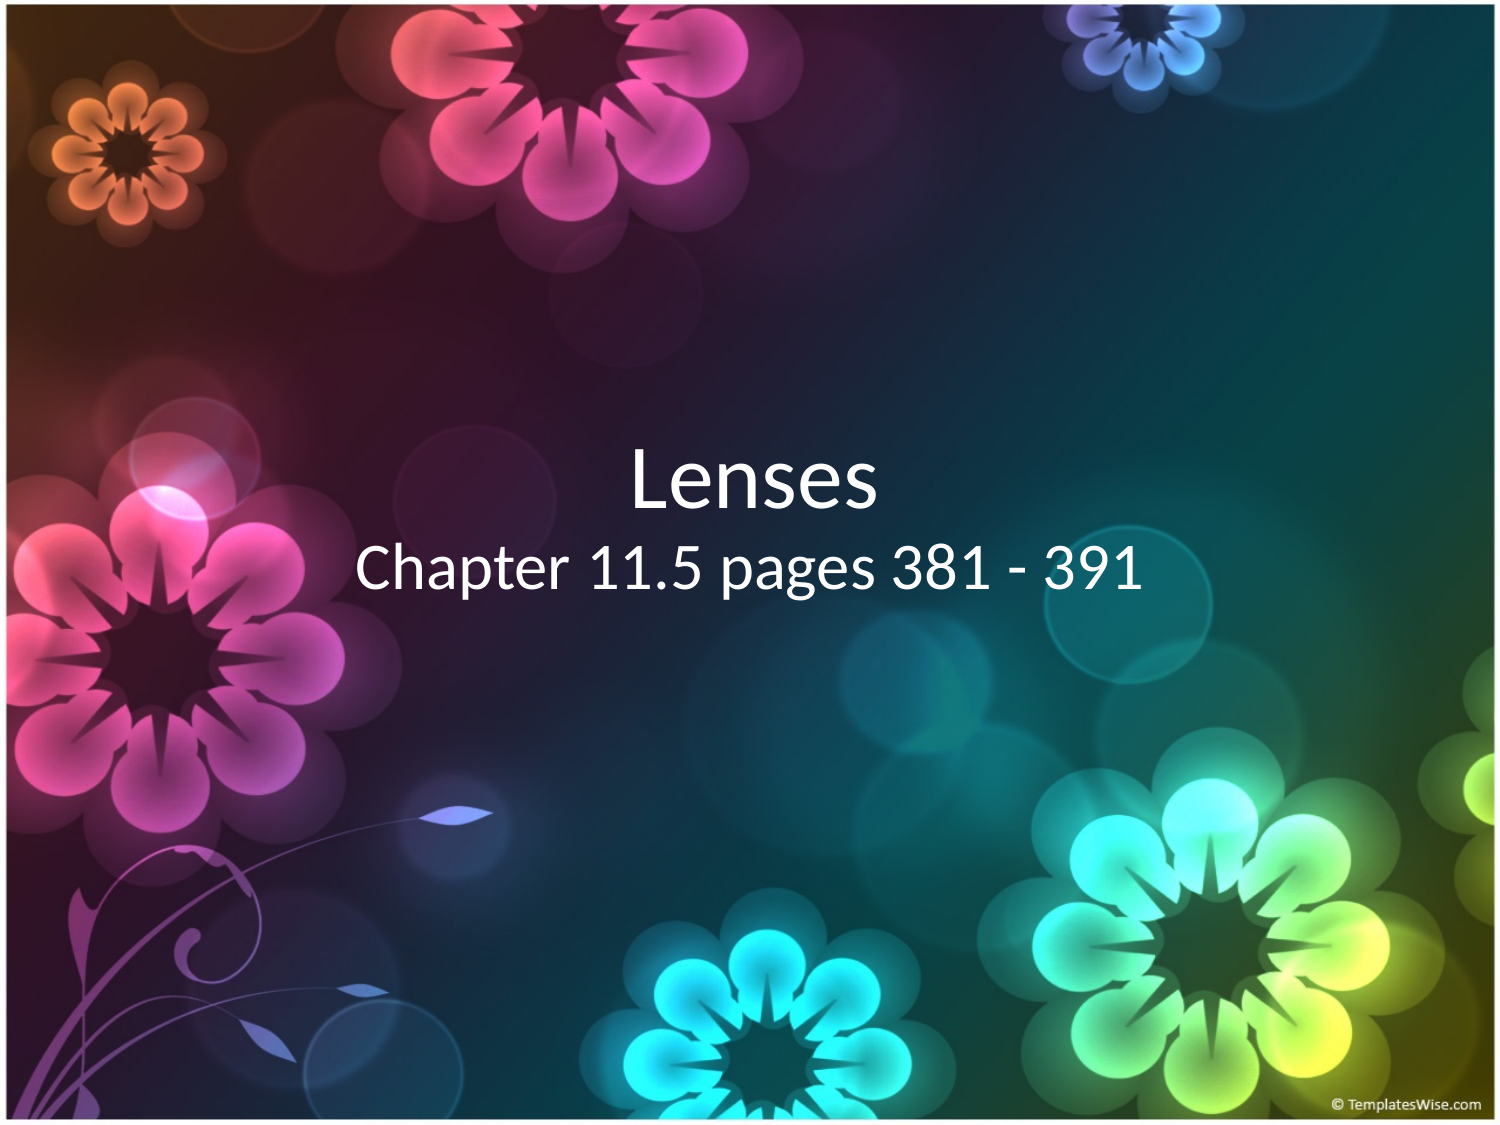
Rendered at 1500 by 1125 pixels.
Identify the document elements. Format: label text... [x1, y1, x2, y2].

picture [0, 0, 1500, 1125]
title Lenses [116, 351, 1393, 593]
subtitle Chapter 11.5 pages 381 - 391 [224, 515, 1276, 804]
